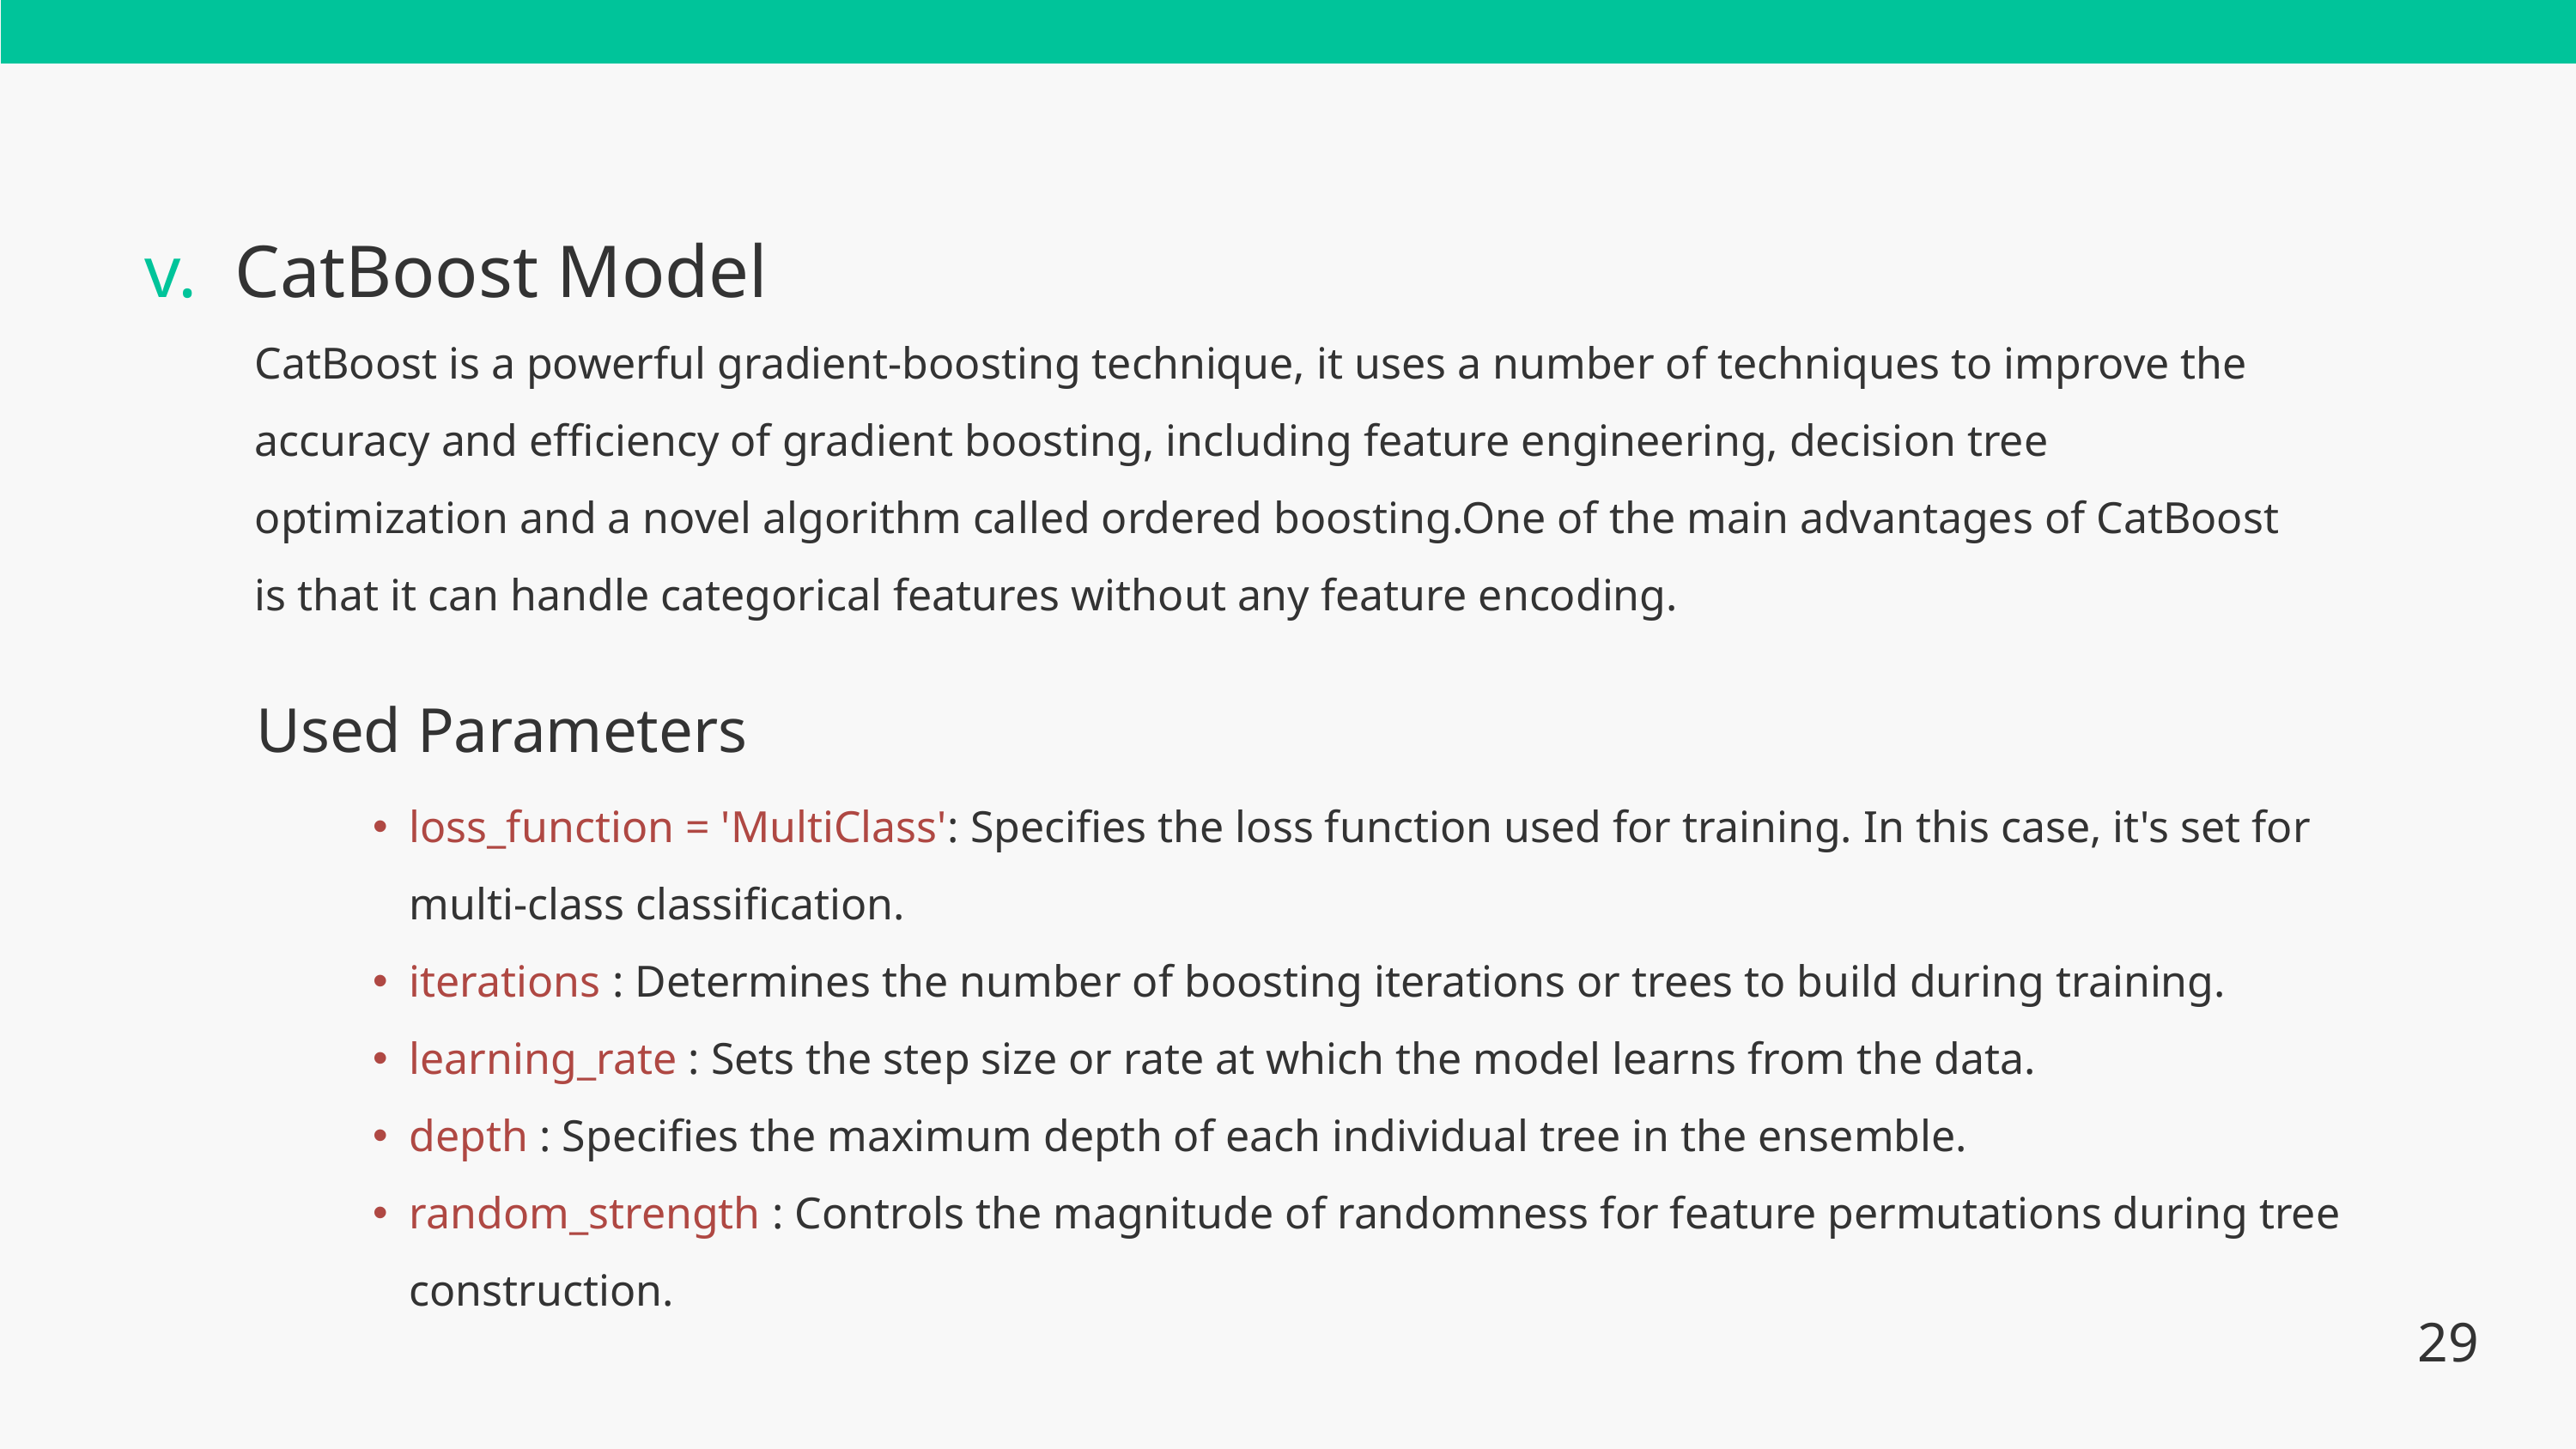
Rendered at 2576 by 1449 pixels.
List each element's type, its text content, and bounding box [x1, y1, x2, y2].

text_box loss_function = 'MultiClass': Specifies the loss function used for training. In this case, it's set for multi-class classification. iterations : Determines the number of boosting iterations or trees to build during training. learning_rate : Sets the step size or rate at which the model learns from the data. depth : Specifies the maximum depth of each individual tree in the ensemble. random_strength : Controls the magnitude of randomness for feature permutations during tree construction. [336, 773, 2432, 1315]
text_box v. CatBoost Model [144, 197, 1168, 312]
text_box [1, 0, 2576, 64]
text_box 29 [2383, 1286, 2480, 1373]
text_box Used Parameters [256, 667, 1279, 765]
text_box CatBoost is a powerful gradient-boosting technique, it uses a number of techniques to improve the accuracy and efficiency of gradient boosting, including feature engineering, decision tree optimization and a novel algorithm called ordered boosting.One of the main advantages of CatBoost is that it can handle categorical features without any feature encoding. [254, 310, 2288, 620]
